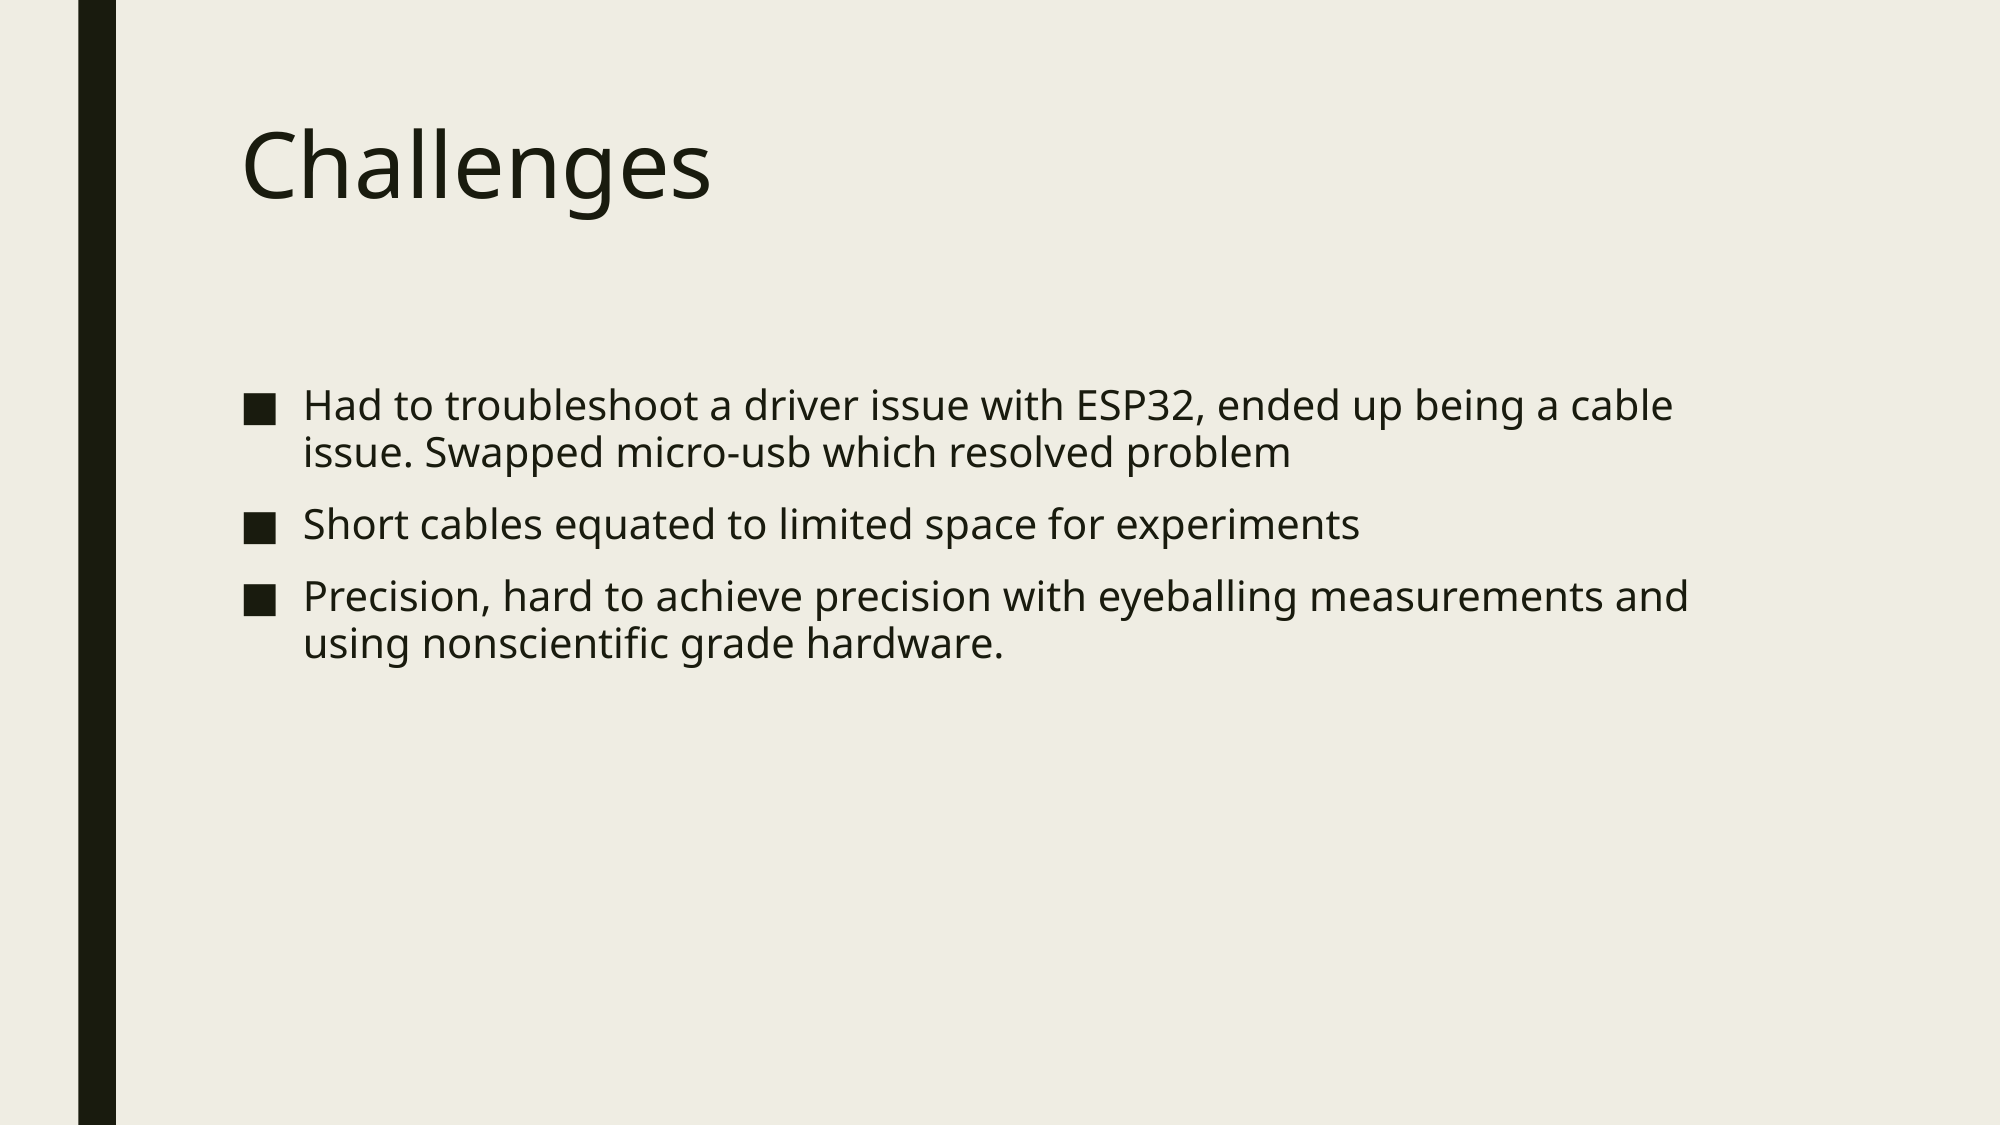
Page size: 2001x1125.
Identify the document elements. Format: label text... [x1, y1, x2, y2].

list Had to troubleshoot a driver issue with ESP32, ended up being a cable issue. Swapped micro-usb which resolved problem Short cables equated to limited space for experiments Precision, hard to achieve precision with eyeballing measurements and using nonscientific grade hardware. [225, 375, 1800, 963]
title Challenges [225, 112, 1800, 357]
